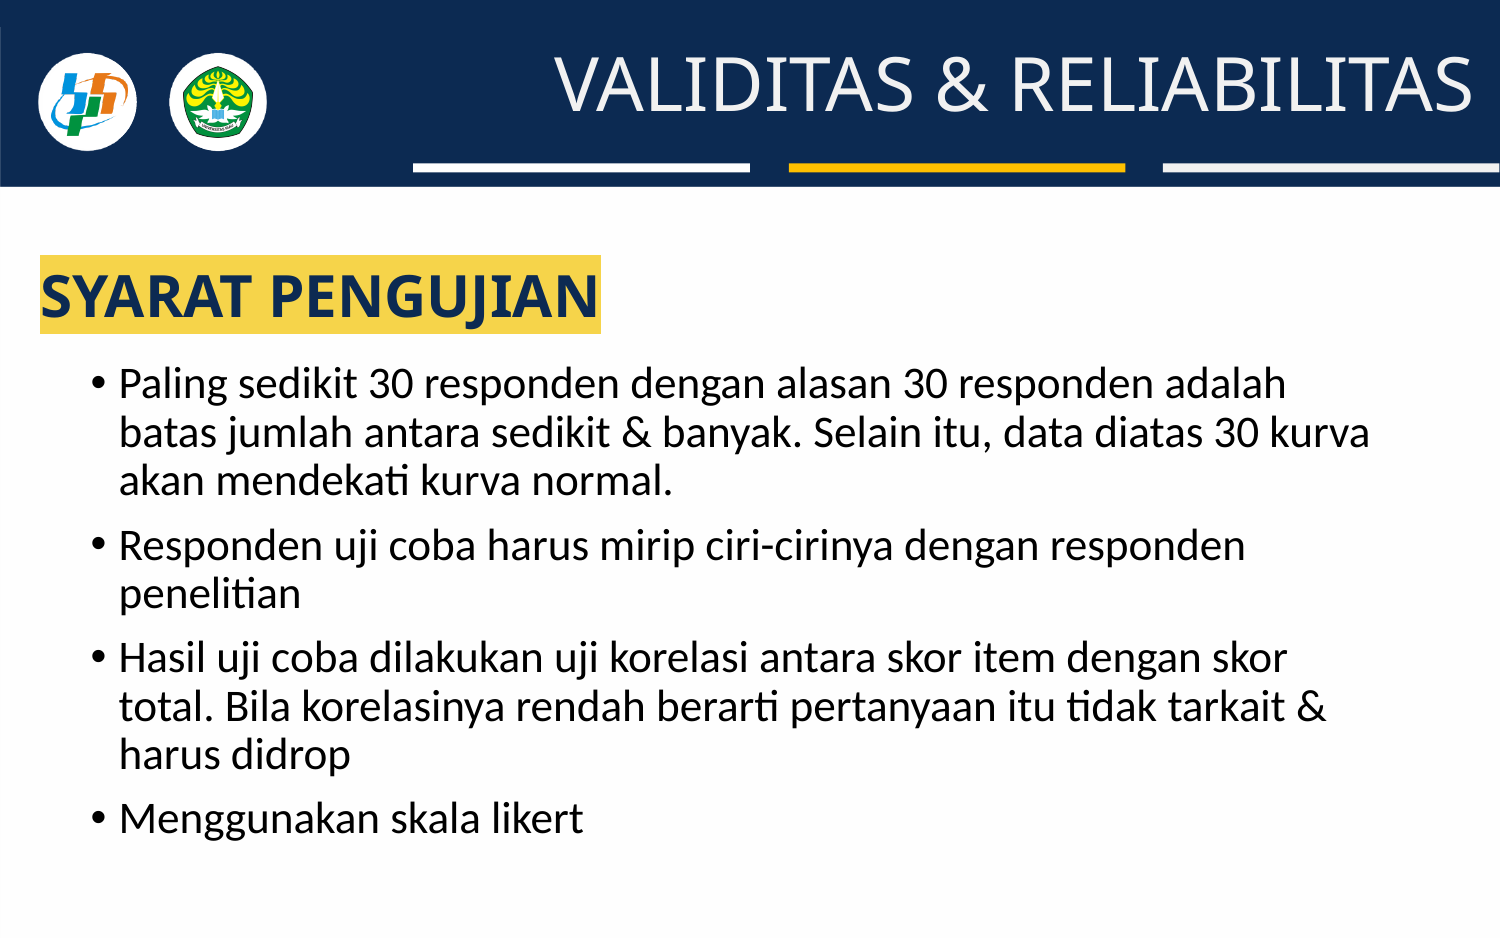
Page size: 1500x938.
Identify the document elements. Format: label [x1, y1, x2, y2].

text_box [42, 54, 137, 150]
text_box [170, 56, 266, 151]
picture [0, 0, 1500, 938]
